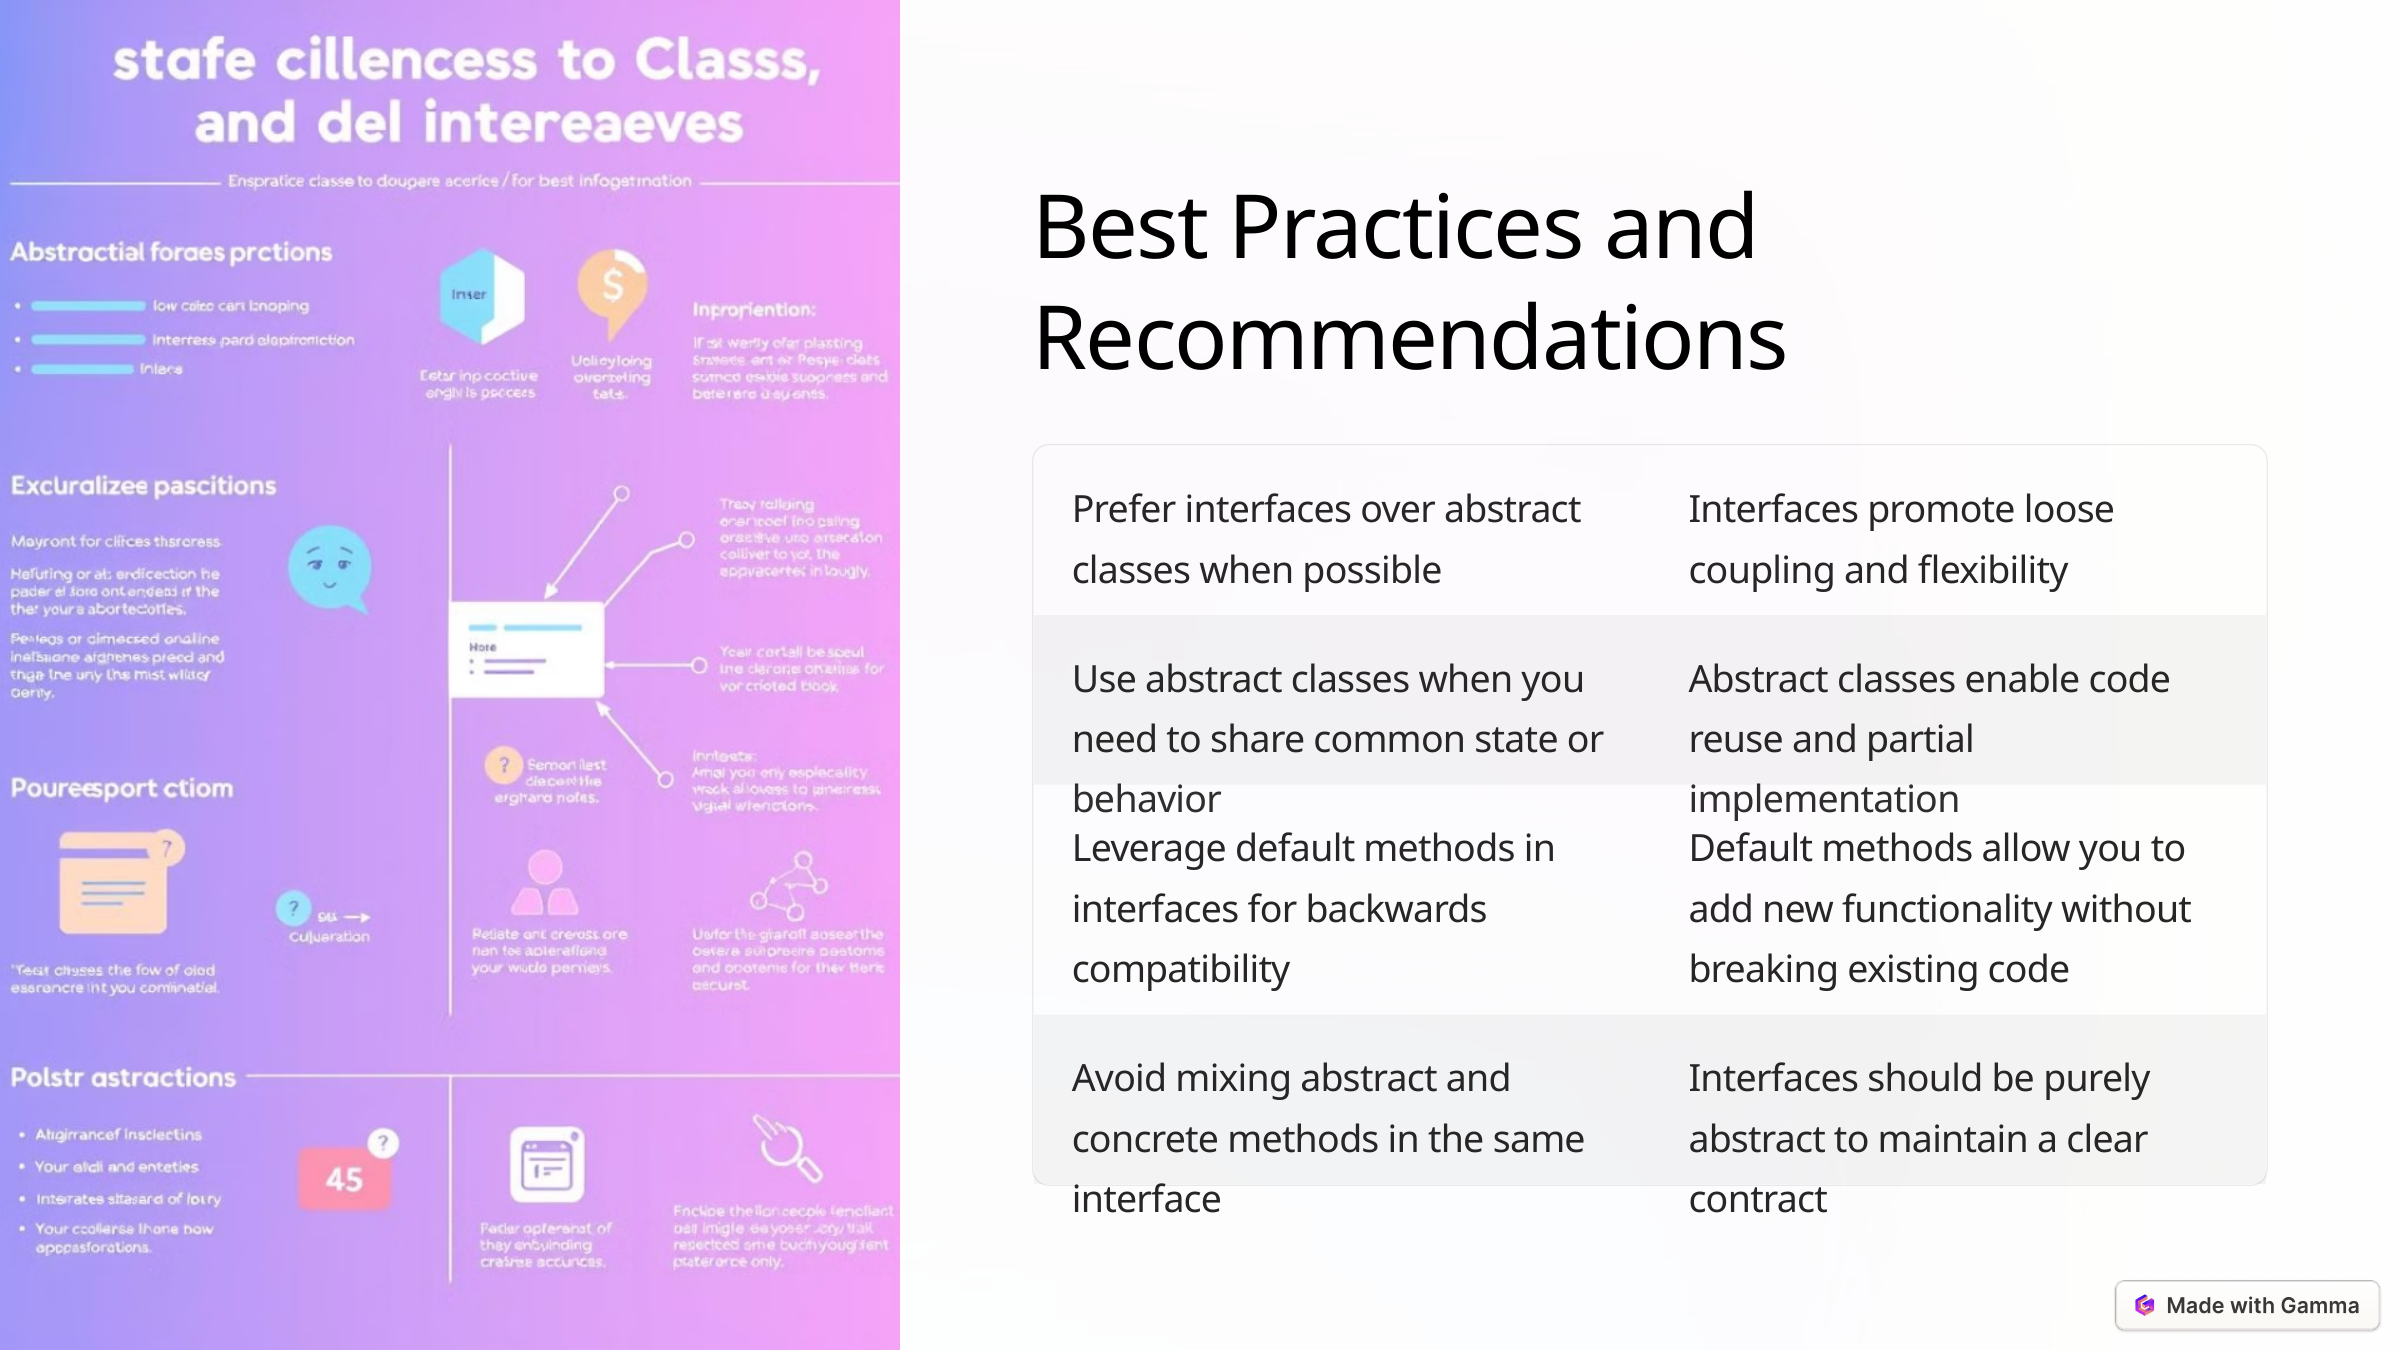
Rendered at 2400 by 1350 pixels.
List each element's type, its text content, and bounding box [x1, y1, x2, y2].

text_box [1033, 615, 2266, 784]
picture [0, 0, 900, 1350]
text_box Interfaces should be purely abstract to maintain a clear contract [1688, 1038, 2228, 1161]
text_box Interfaces promote loose coupling and flexibility [1688, 469, 2228, 592]
text_box [1033, 1014, 2266, 1184]
text_box Default methods allow you to add new functionality without breaking existing code [1688, 808, 2228, 991]
text_box Leverage default methods in interfaces for backwards compatibility [1071, 808, 1612, 991]
text_box Abstract classes enable code reuse and partial implementation [1688, 639, 2228, 761]
picture [2106, 1271, 2389, 1339]
text_box Prefer interfaces over abstract classes when possible [1071, 469, 1612, 592]
text_box [1033, 445, 2266, 615]
text_box Use abstract classes when you need to share common state or behavior [1071, 639, 1612, 761]
text_box Best Practices and Recommendations [1032, 164, 2268, 388]
text_box [1033, 784, 2266, 1014]
text_box Avoid mixing abstract and concrete methods in the same interface [1071, 1038, 1612, 1161]
